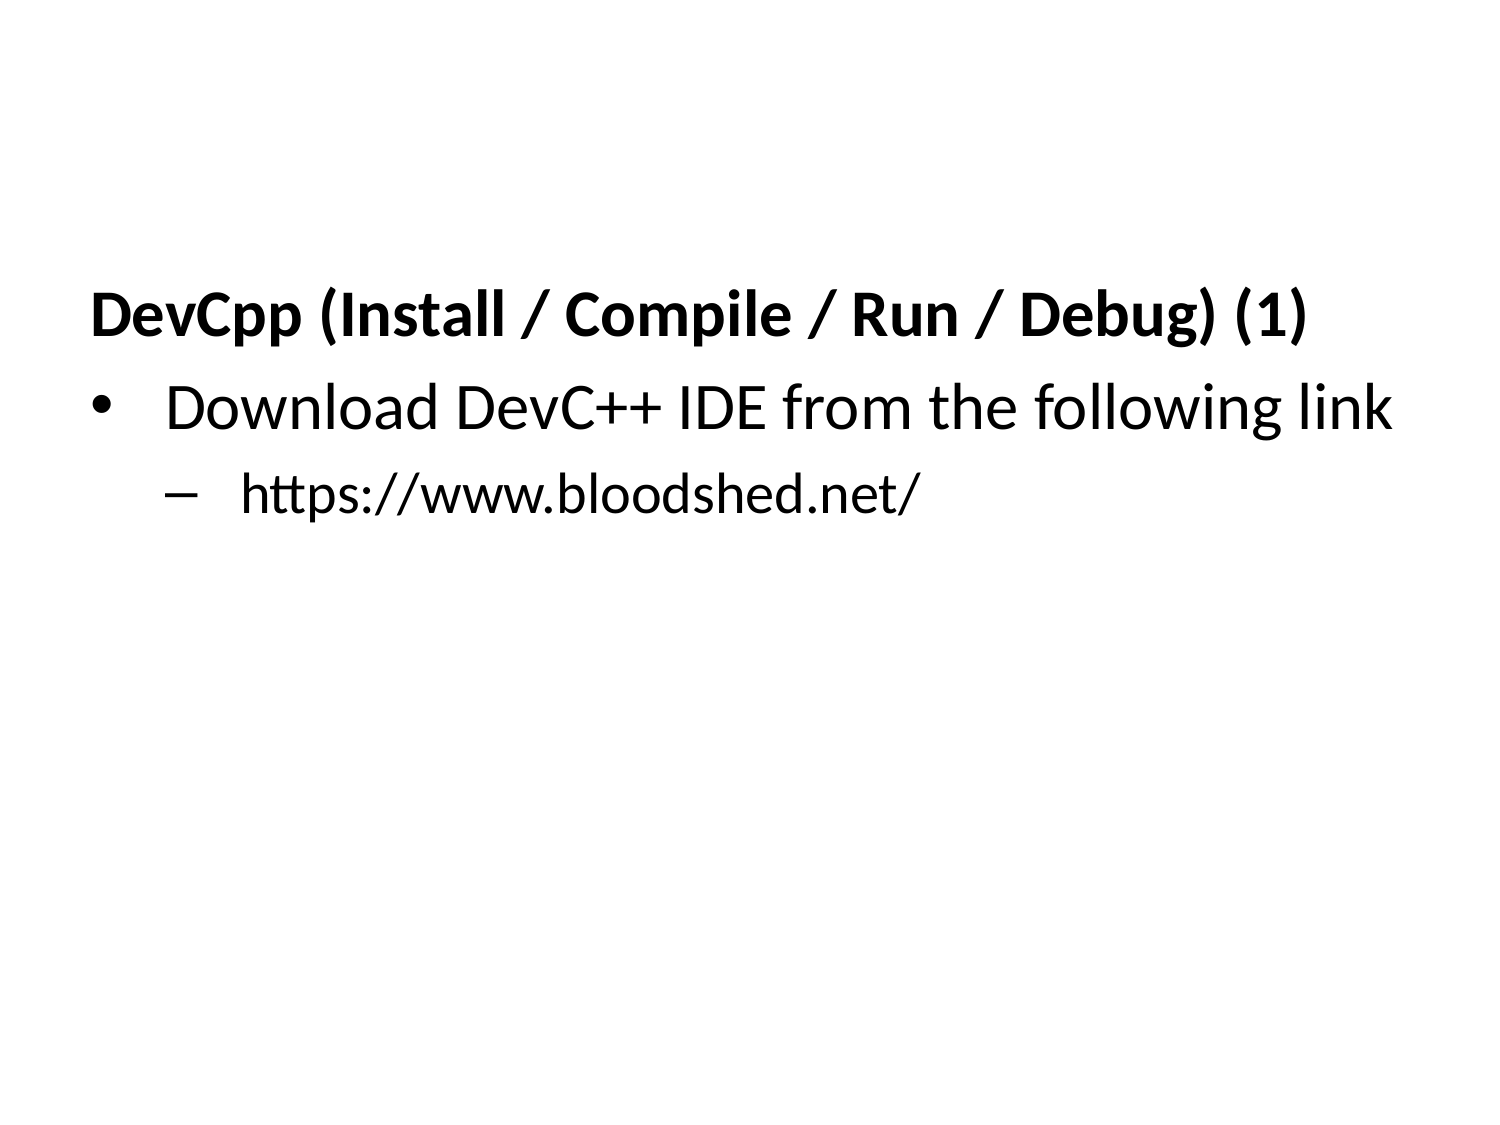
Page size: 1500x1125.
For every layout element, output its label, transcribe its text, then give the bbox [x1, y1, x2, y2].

list DevCpp (Install / Compile / Run / Debug) (1) Download DevC++ IDE from the following link https://www.bloodshed.net/ [75, 262, 1425, 1005]
